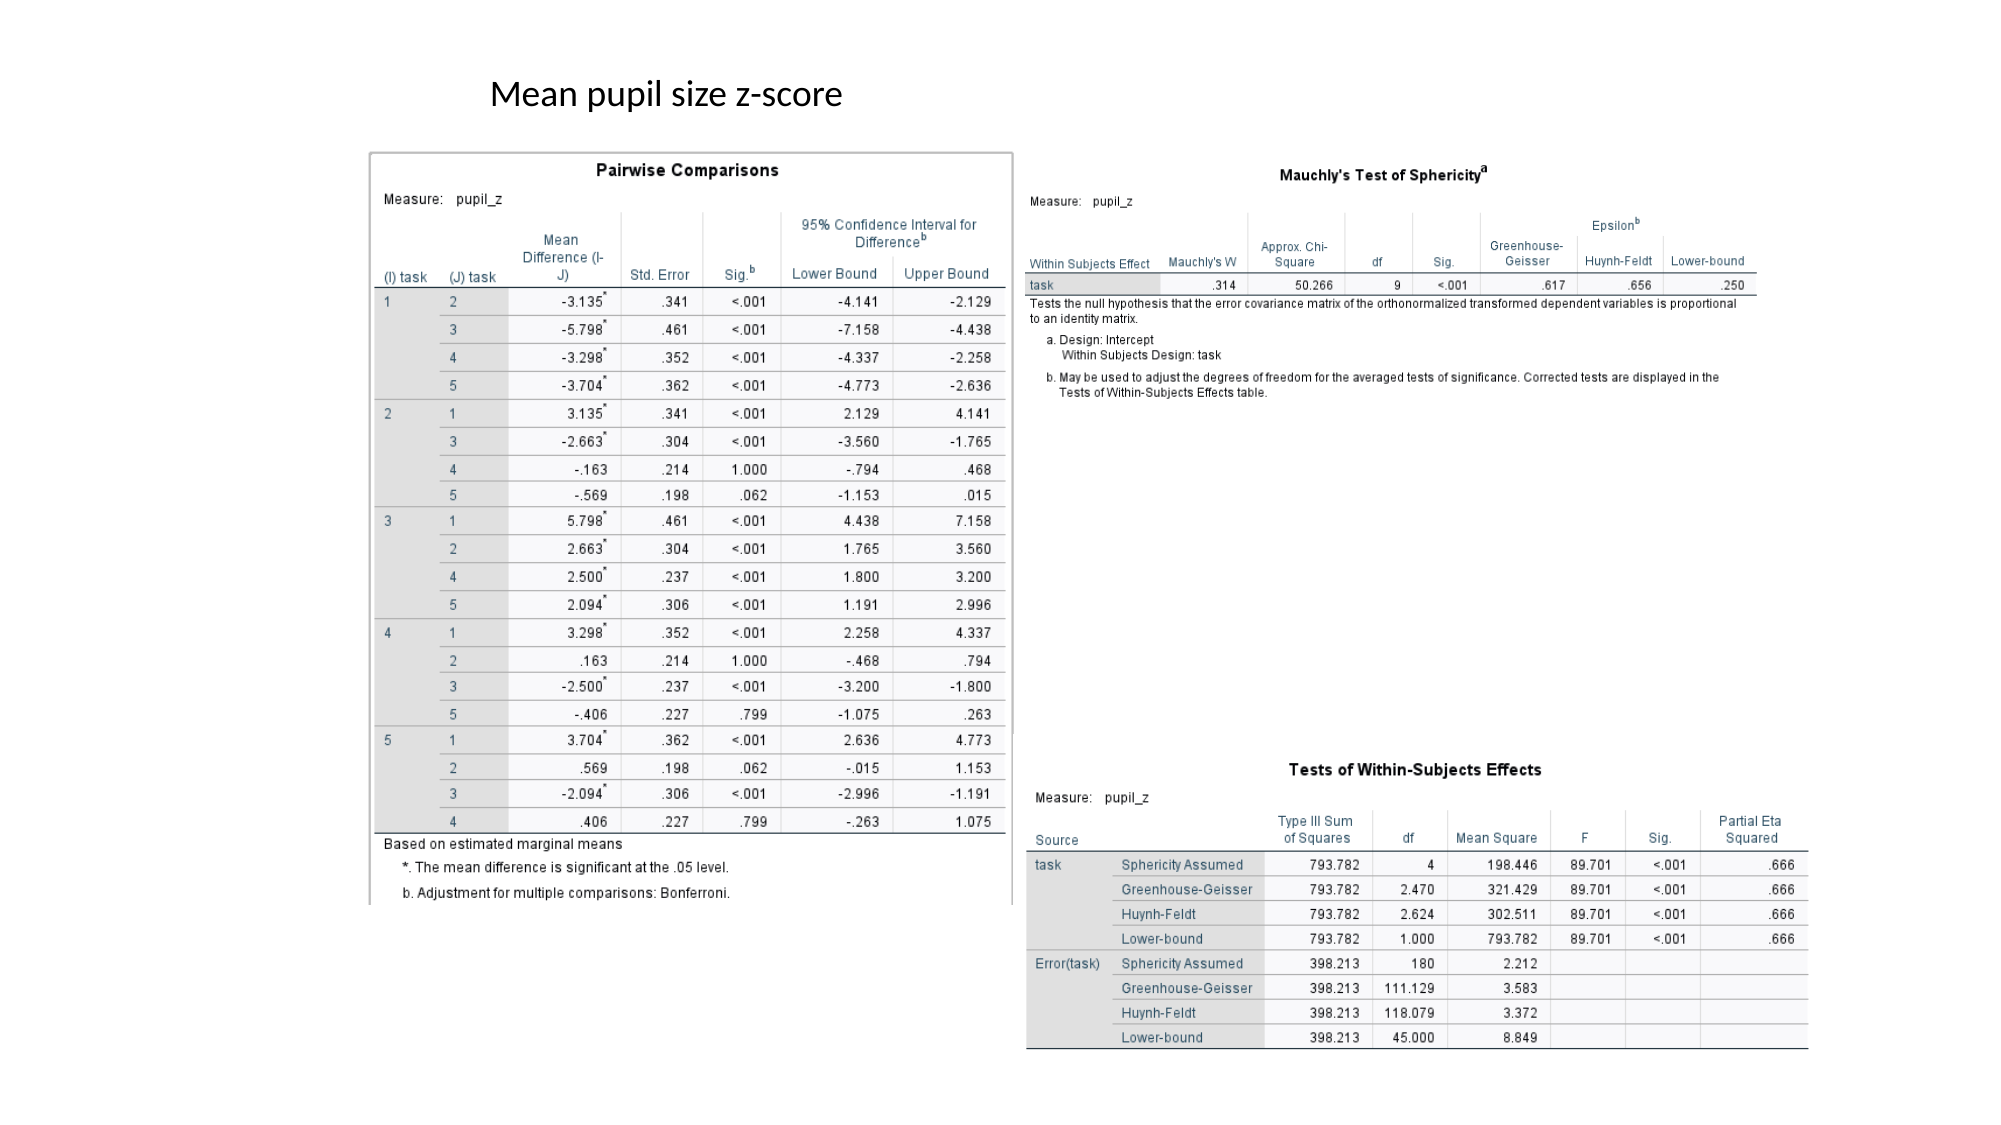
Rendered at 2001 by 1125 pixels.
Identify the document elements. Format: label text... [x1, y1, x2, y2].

text_box Mean pupil size z-score [475, 61, 859, 122]
picture [363, 147, 1879, 1075]
